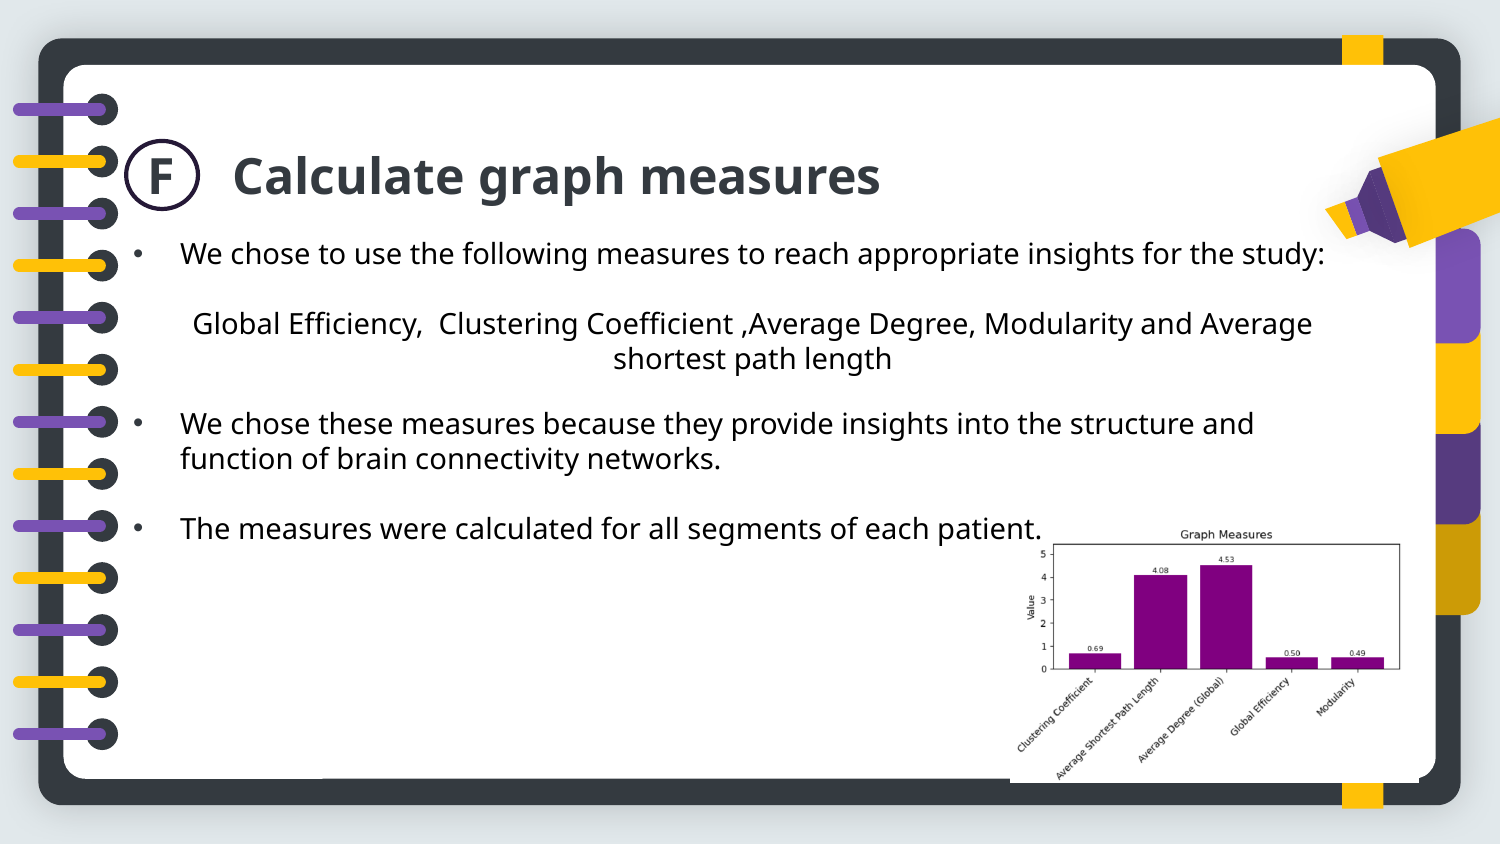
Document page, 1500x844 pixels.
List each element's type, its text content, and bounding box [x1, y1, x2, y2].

text_box We chose to use the following measures to reach appropriate insights for the study: Global Efficiency, Clustering Coefficient ,Average Degree, Modularity and Average shortest path length We chose these measures because they provide insights into the structure and function of brain connectivity networks. The measures were calculated for all segments of each patient. [118, 220, 1388, 562]
picture [1009, 525, 1419, 783]
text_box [1341, 74, 1500, 265]
title Calculate graph measures [217, 129, 1500, 301]
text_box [125, 129, 199, 221]
